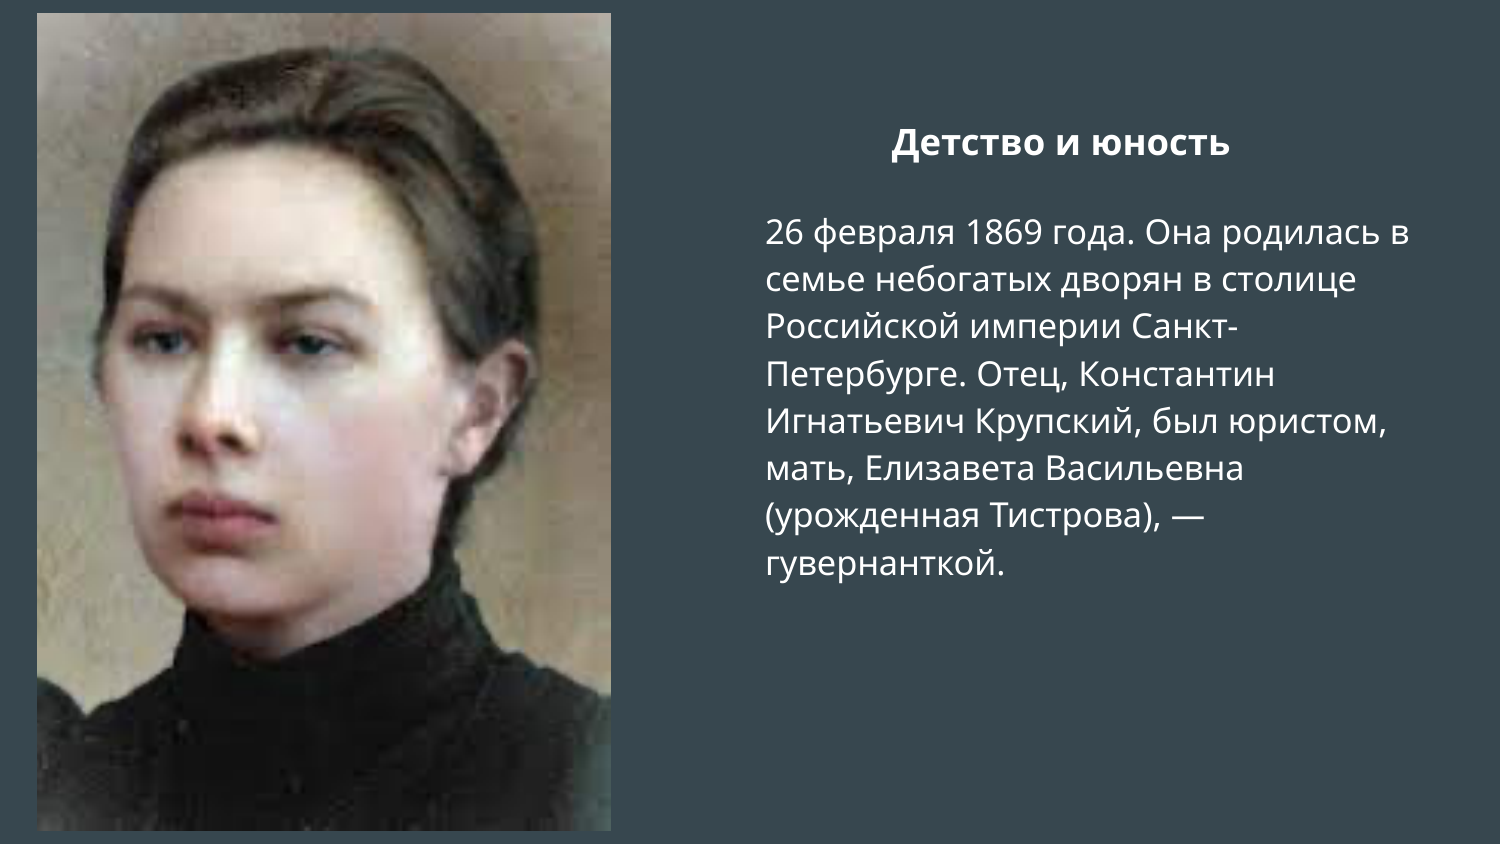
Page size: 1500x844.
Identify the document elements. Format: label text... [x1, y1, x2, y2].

picture [37, 13, 611, 831]
list 26 февраля 1869 года. Она родилась в семье небогатых дворян в столице Российской империи Санкт-Петербурге. Отец, Константин Игнатьевич Крупский, был юристом, мать, Елизавета Васильевна (урожденная Тистрова), — гувернанткой. [750, 189, 1449, 750]
title Детство и юность [615, 71, 1500, 166]
